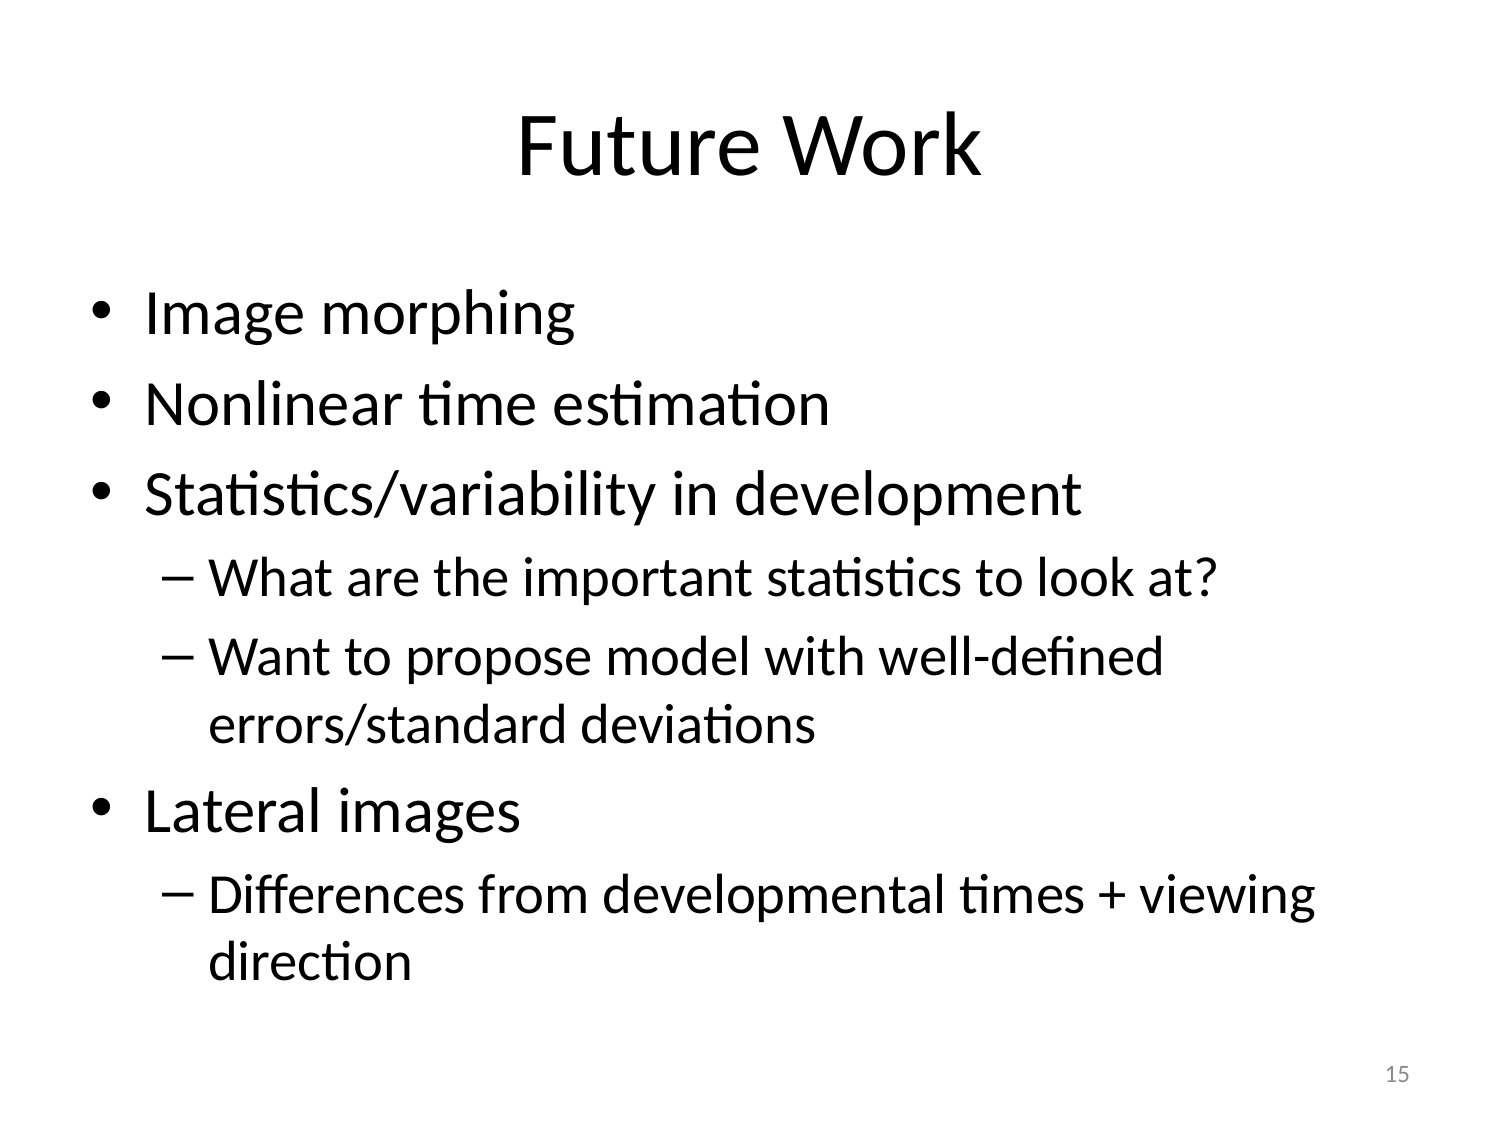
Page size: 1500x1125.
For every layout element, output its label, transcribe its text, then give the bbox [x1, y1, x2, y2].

title Future Work [75, 45, 1425, 233]
slide_number 15 [1074, 1042, 1425, 1103]
list Image morphing Nonlinear time estimation Statistics/variability in development What are the important statistics to look at? Want to propose model with well-defined errors/standard deviations Lateral images Differences from developmental times + viewing direction [75, 262, 1425, 1005]
